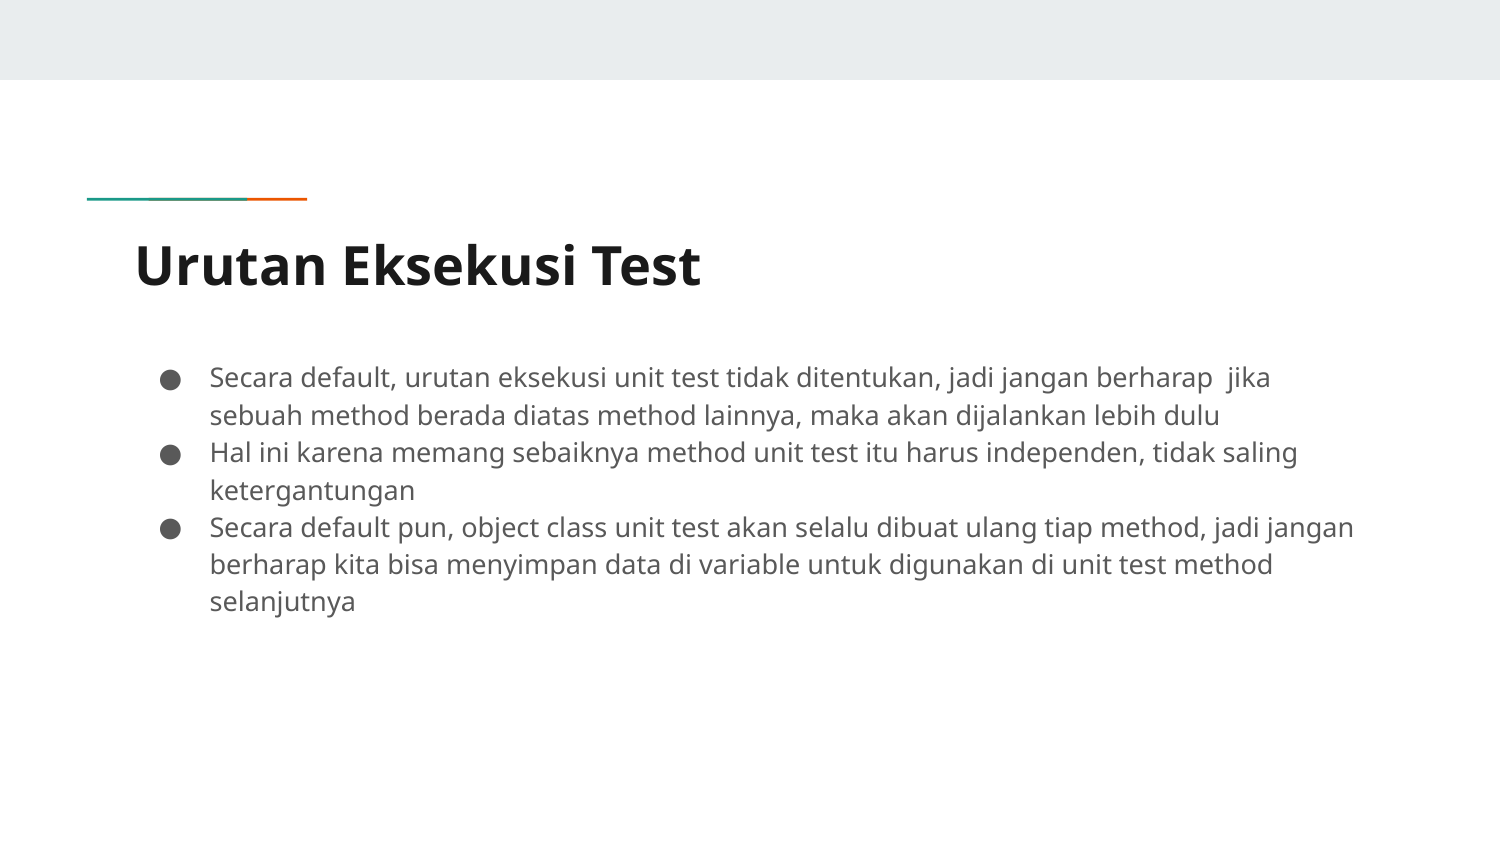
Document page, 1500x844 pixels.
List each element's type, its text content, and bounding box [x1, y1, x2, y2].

title Urutan Eksekusi Test [119, 216, 1381, 305]
list Secara default, urutan eksekusi unit test tidak ditentukan, jadi jangan berharap jika sebuah method berada diatas method lainnya, maka akan dijalankan lebih dulu Hal ini karena memang sebaiknya method unit test itu harus independen, tidak saling ketergantungan Secara default pun, object class unit test akan selalu dibuat ulang tiap method, jadi jangan berharap kita bisa menyimpan data di variable untuk digunakan di unit test method selanjutnya [119, 341, 1381, 712]
